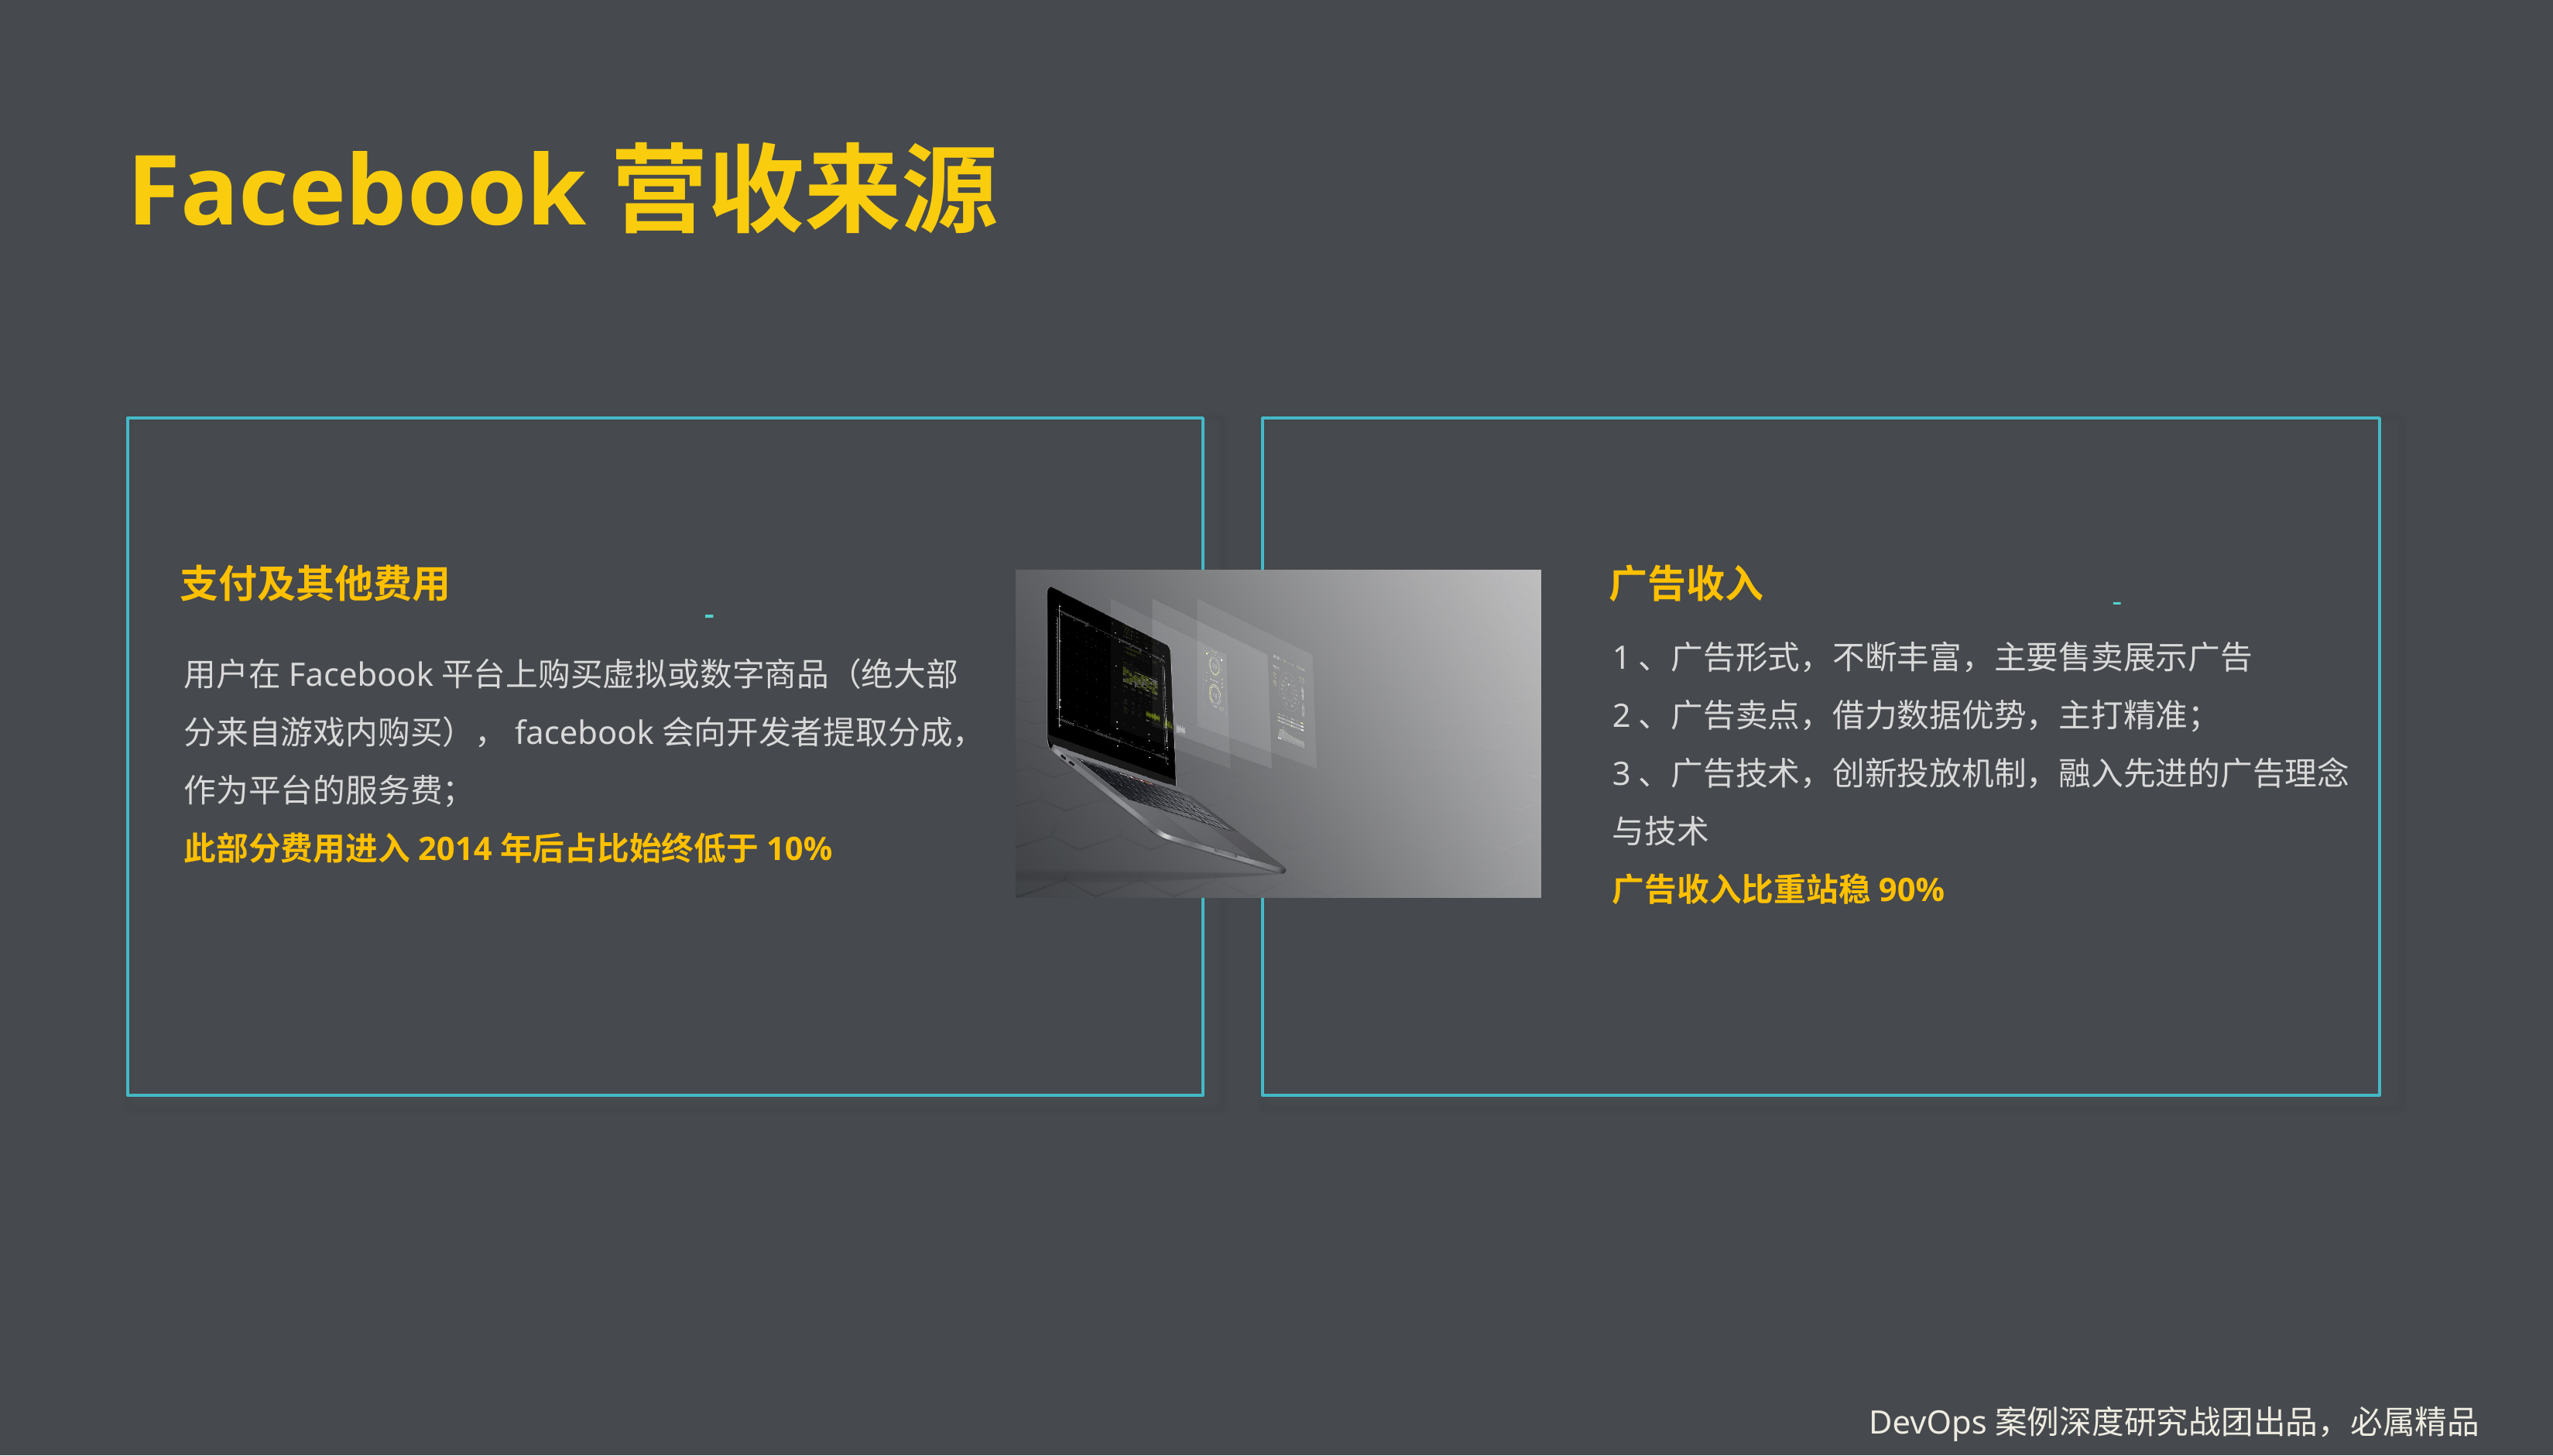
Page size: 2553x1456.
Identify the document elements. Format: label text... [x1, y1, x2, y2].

title Facebook营收来源 [127, 128, 2425, 372]
text_box [126, 416, 1205, 1097]
picture [1016, 570, 1541, 899]
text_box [168, 553, 960, 931]
text_box [1261, 416, 2381, 1097]
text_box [1597, 553, 2358, 912]
